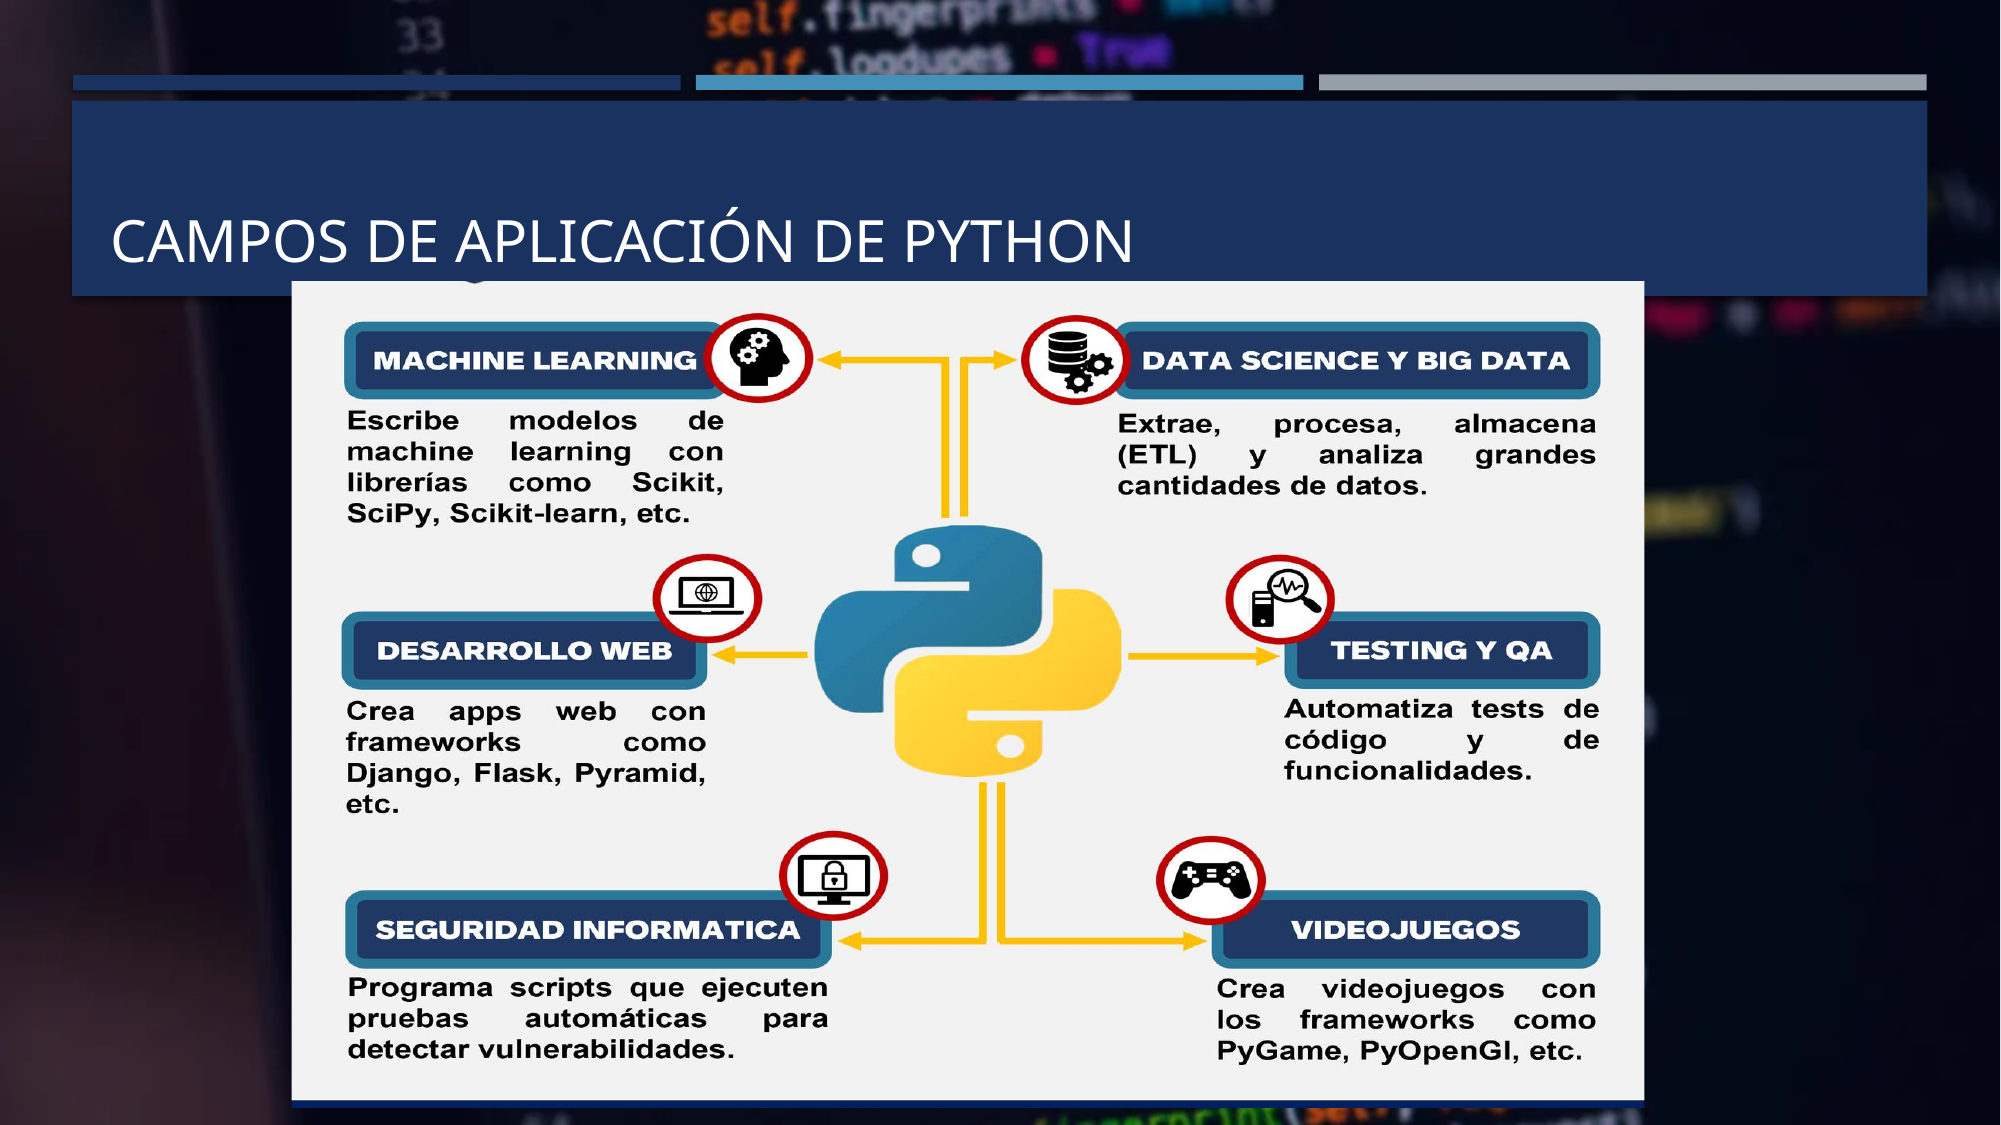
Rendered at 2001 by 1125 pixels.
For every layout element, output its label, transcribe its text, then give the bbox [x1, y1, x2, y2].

picture [0, 0, 2001, 1125]
title Campos de aplicación de python [95, 115, 1905, 282]
